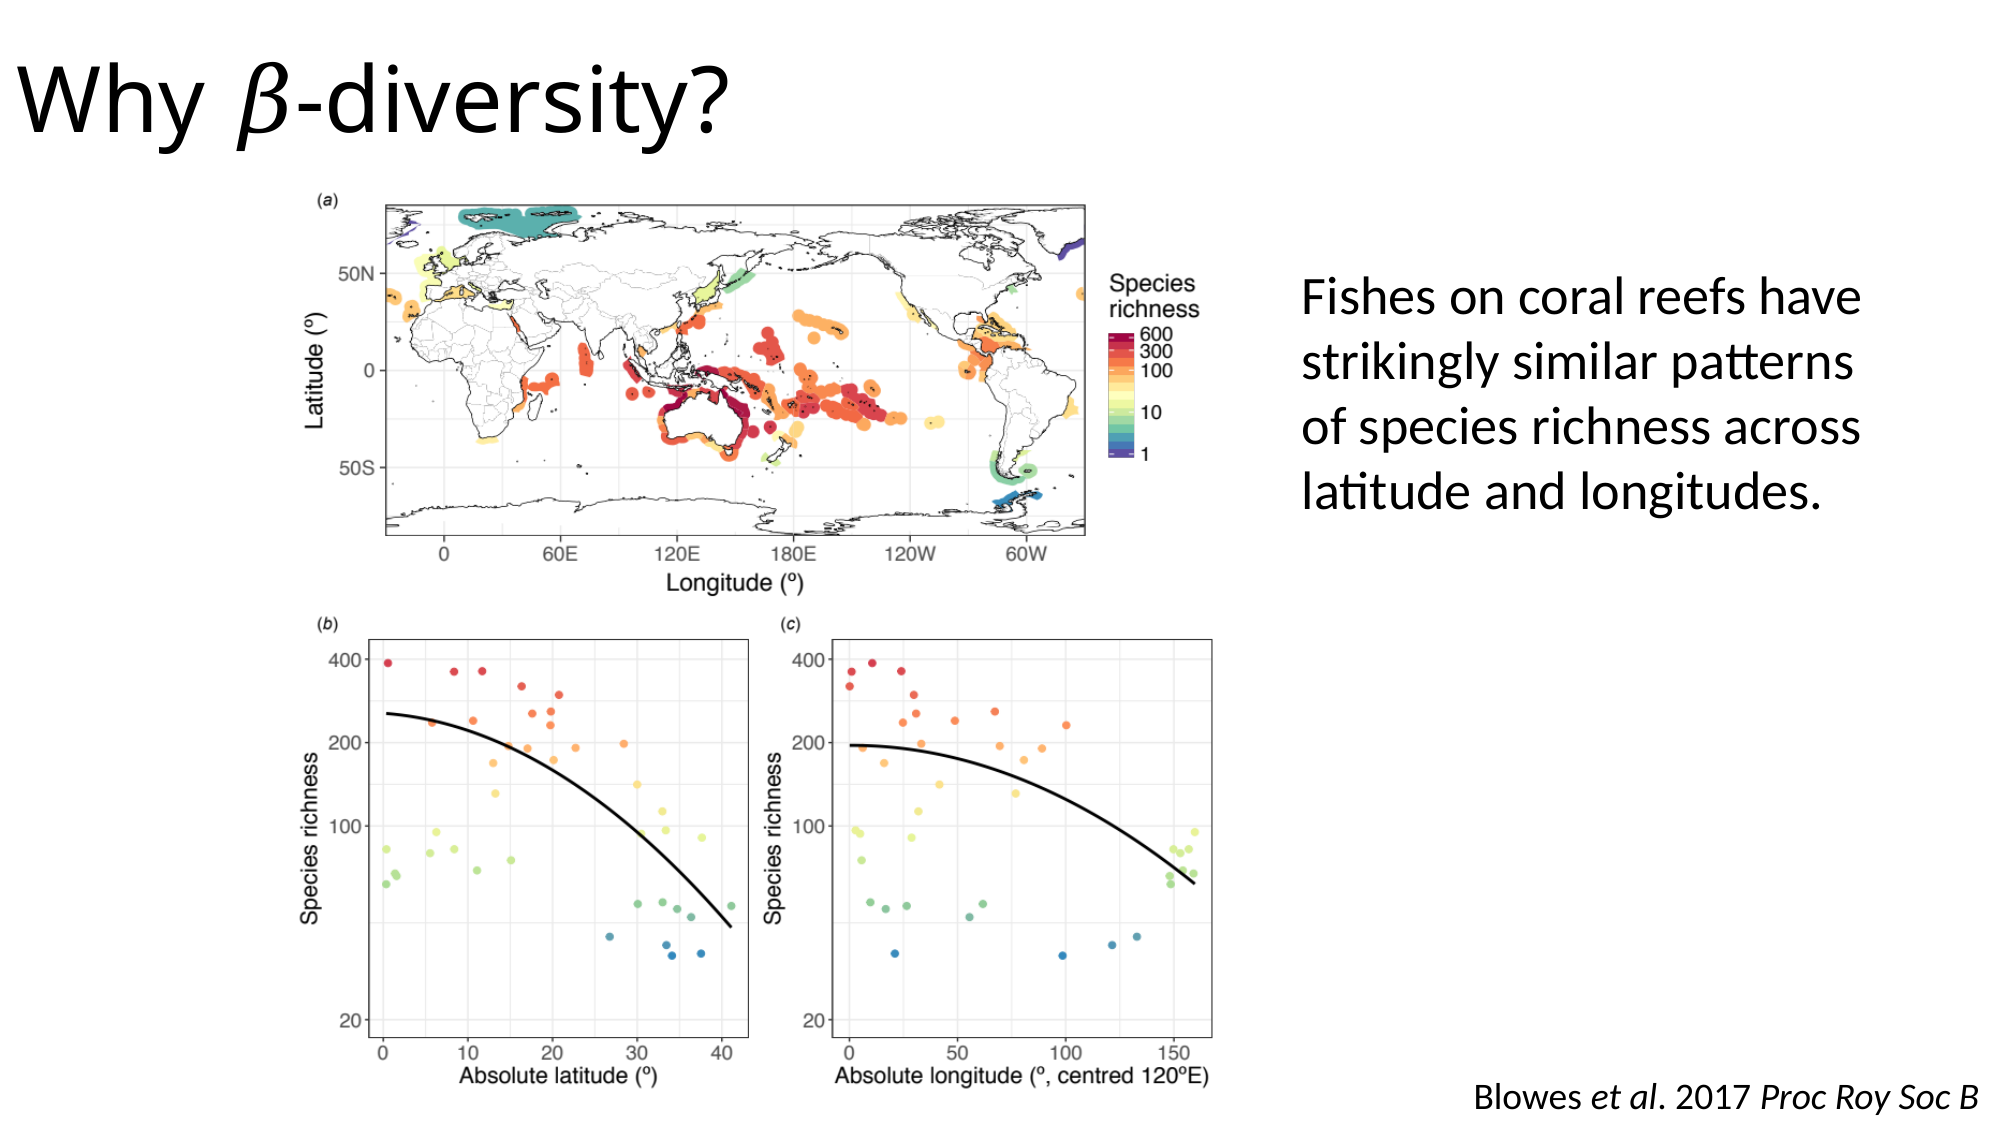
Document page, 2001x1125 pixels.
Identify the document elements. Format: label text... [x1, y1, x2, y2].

text_box Blowes et al. 2017 Proc Roy Soc B [1458, 1064, 1995, 1125]
picture [293, 168, 1218, 1093]
text_box Fishes on coral reefs have strikingly similar patterns of species richness across latitude and longitudes. [1287, 252, 1893, 528]
title Why 𝛽-diversity? [1, 0, 1727, 212]
